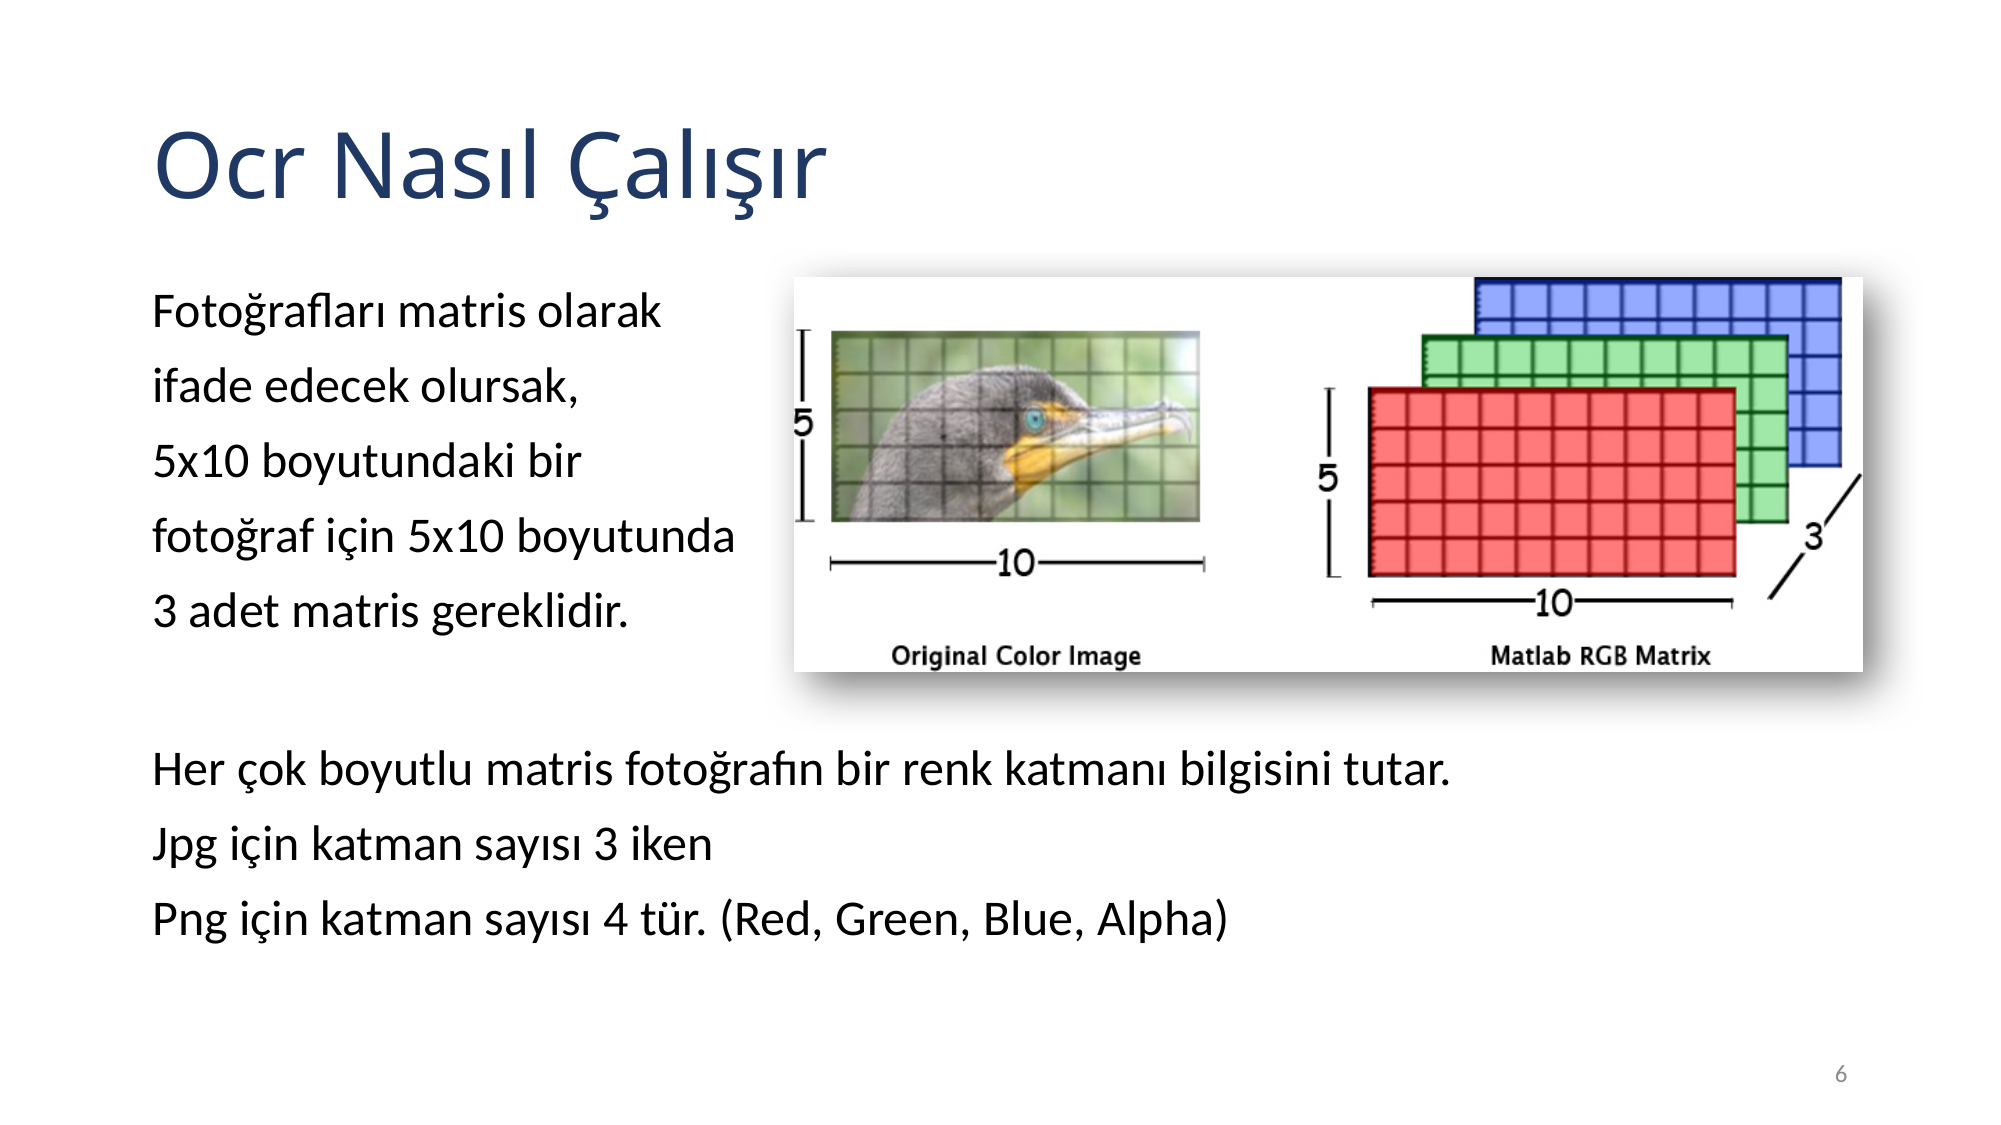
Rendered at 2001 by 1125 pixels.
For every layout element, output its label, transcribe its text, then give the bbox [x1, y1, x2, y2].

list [794, 277, 1863, 672]
slide_number 6 [1412, 1042, 1863, 1103]
title Ocr Nasıl Çalışır [137, 59, 1863, 277]
text_box Fotoğrafları matris olarak ifade edecek olursak, 5x10 boyutundaki bir fotoğraf için 5x10 boyutunda 3 adet matris gereklidir. Her çok boyutlu matris fotoğrafın bir renk katmanı bilgisini tutar. Jpg için katman sayısı 3 iken Png için katman sayısı 4 tür. (Red, Green, Blue, Alpha) [137, 277, 1815, 1043]
